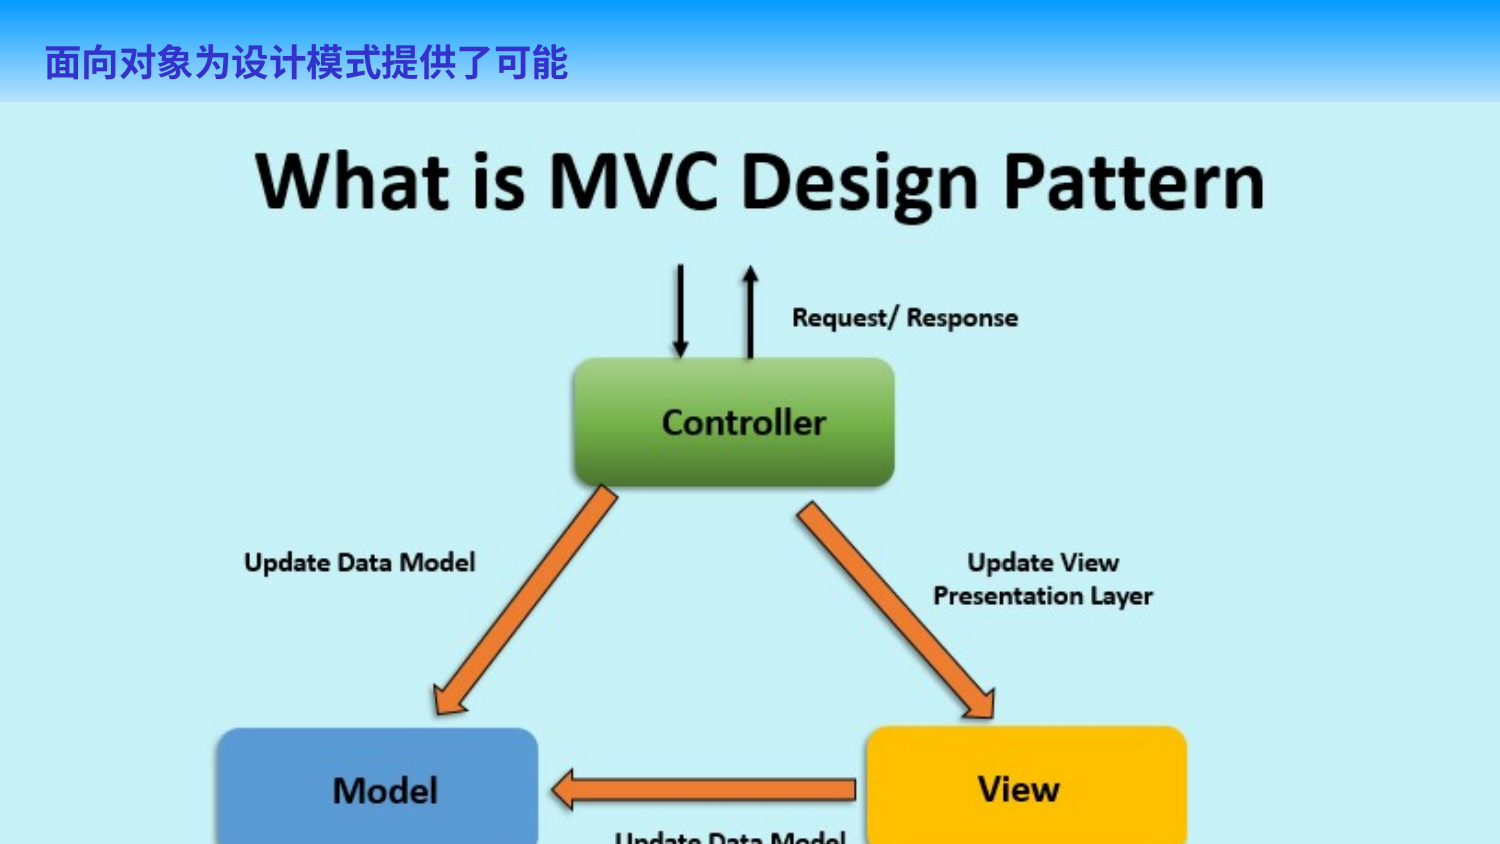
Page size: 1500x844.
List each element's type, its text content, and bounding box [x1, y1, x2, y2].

text_box 面向对象为设计模式提供了可能 [29, 32, 614, 92]
picture [0, 102, 1500, 844]
